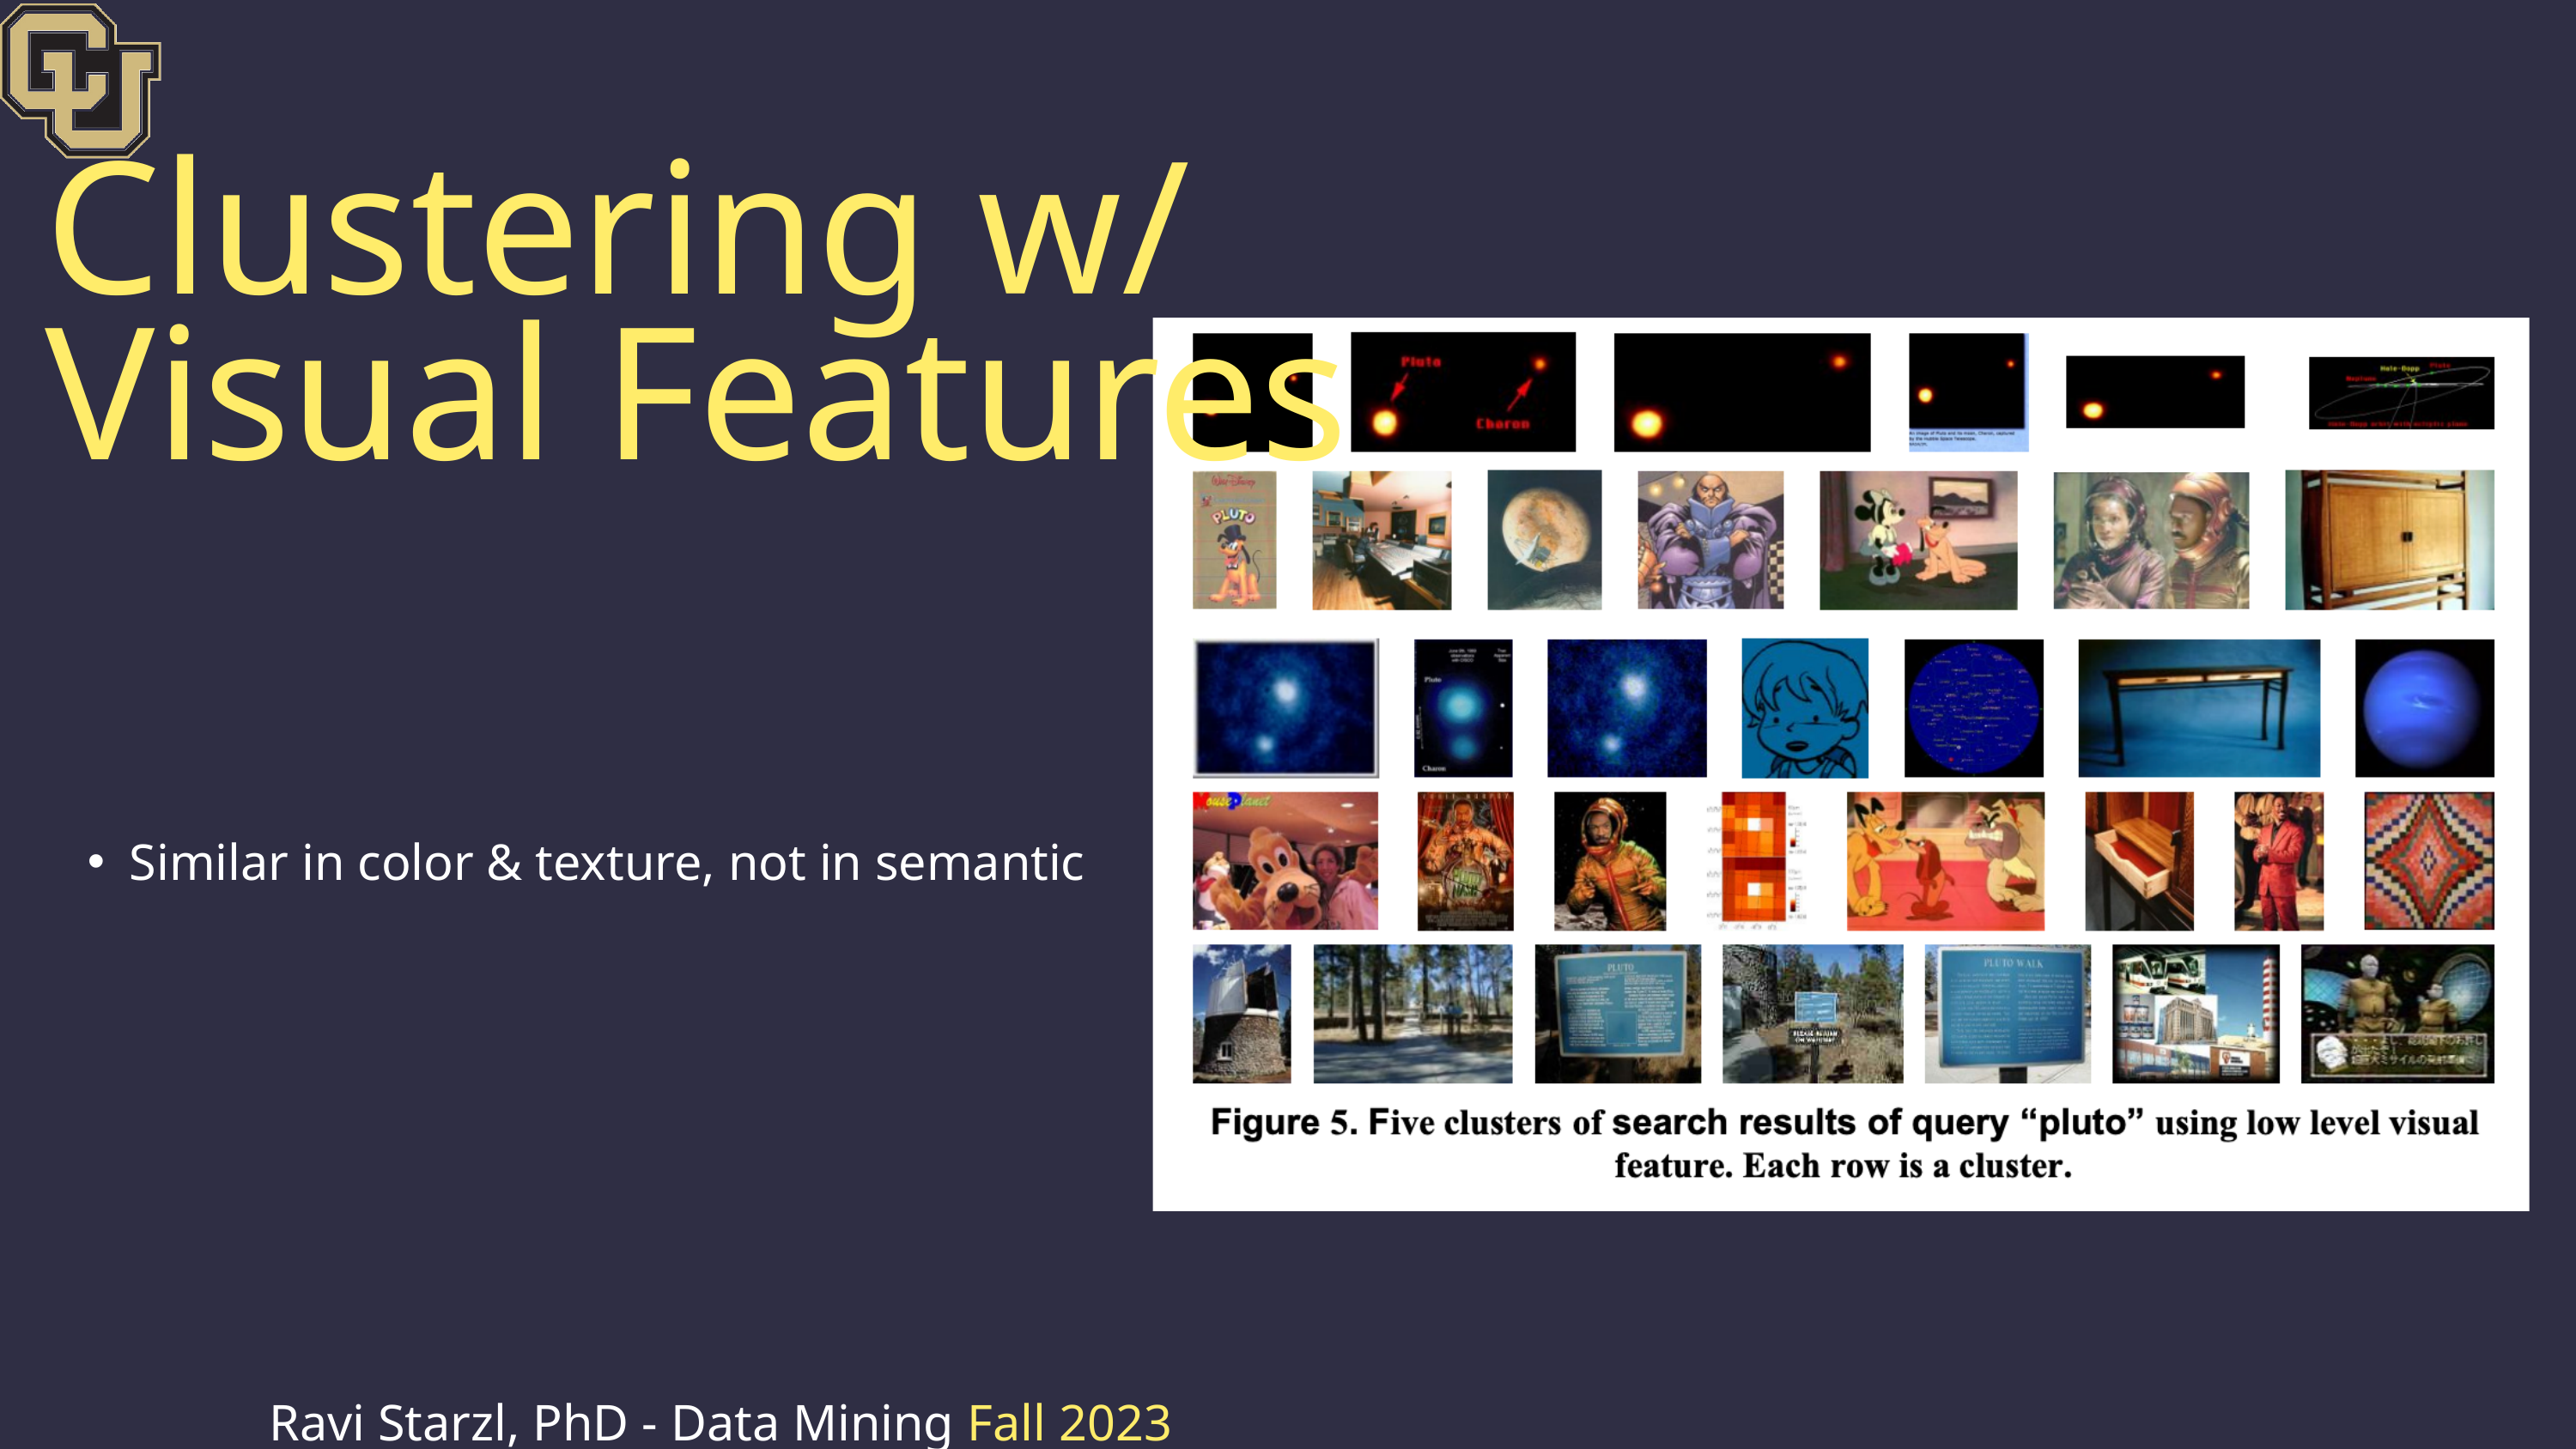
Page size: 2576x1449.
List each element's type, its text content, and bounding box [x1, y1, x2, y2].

text_box [0, 0, 171, 164]
text_box Similar in color & texture, not in semantic [45, 821, 1372, 891]
text_box Ravi Starzl, PhD - Data Mining Fall 2023 [248, 1381, 1193, 1449]
text_box Clustering w/ Visual Features [45, 166, 1396, 497]
text_box [1152, 318, 2530, 1211]
